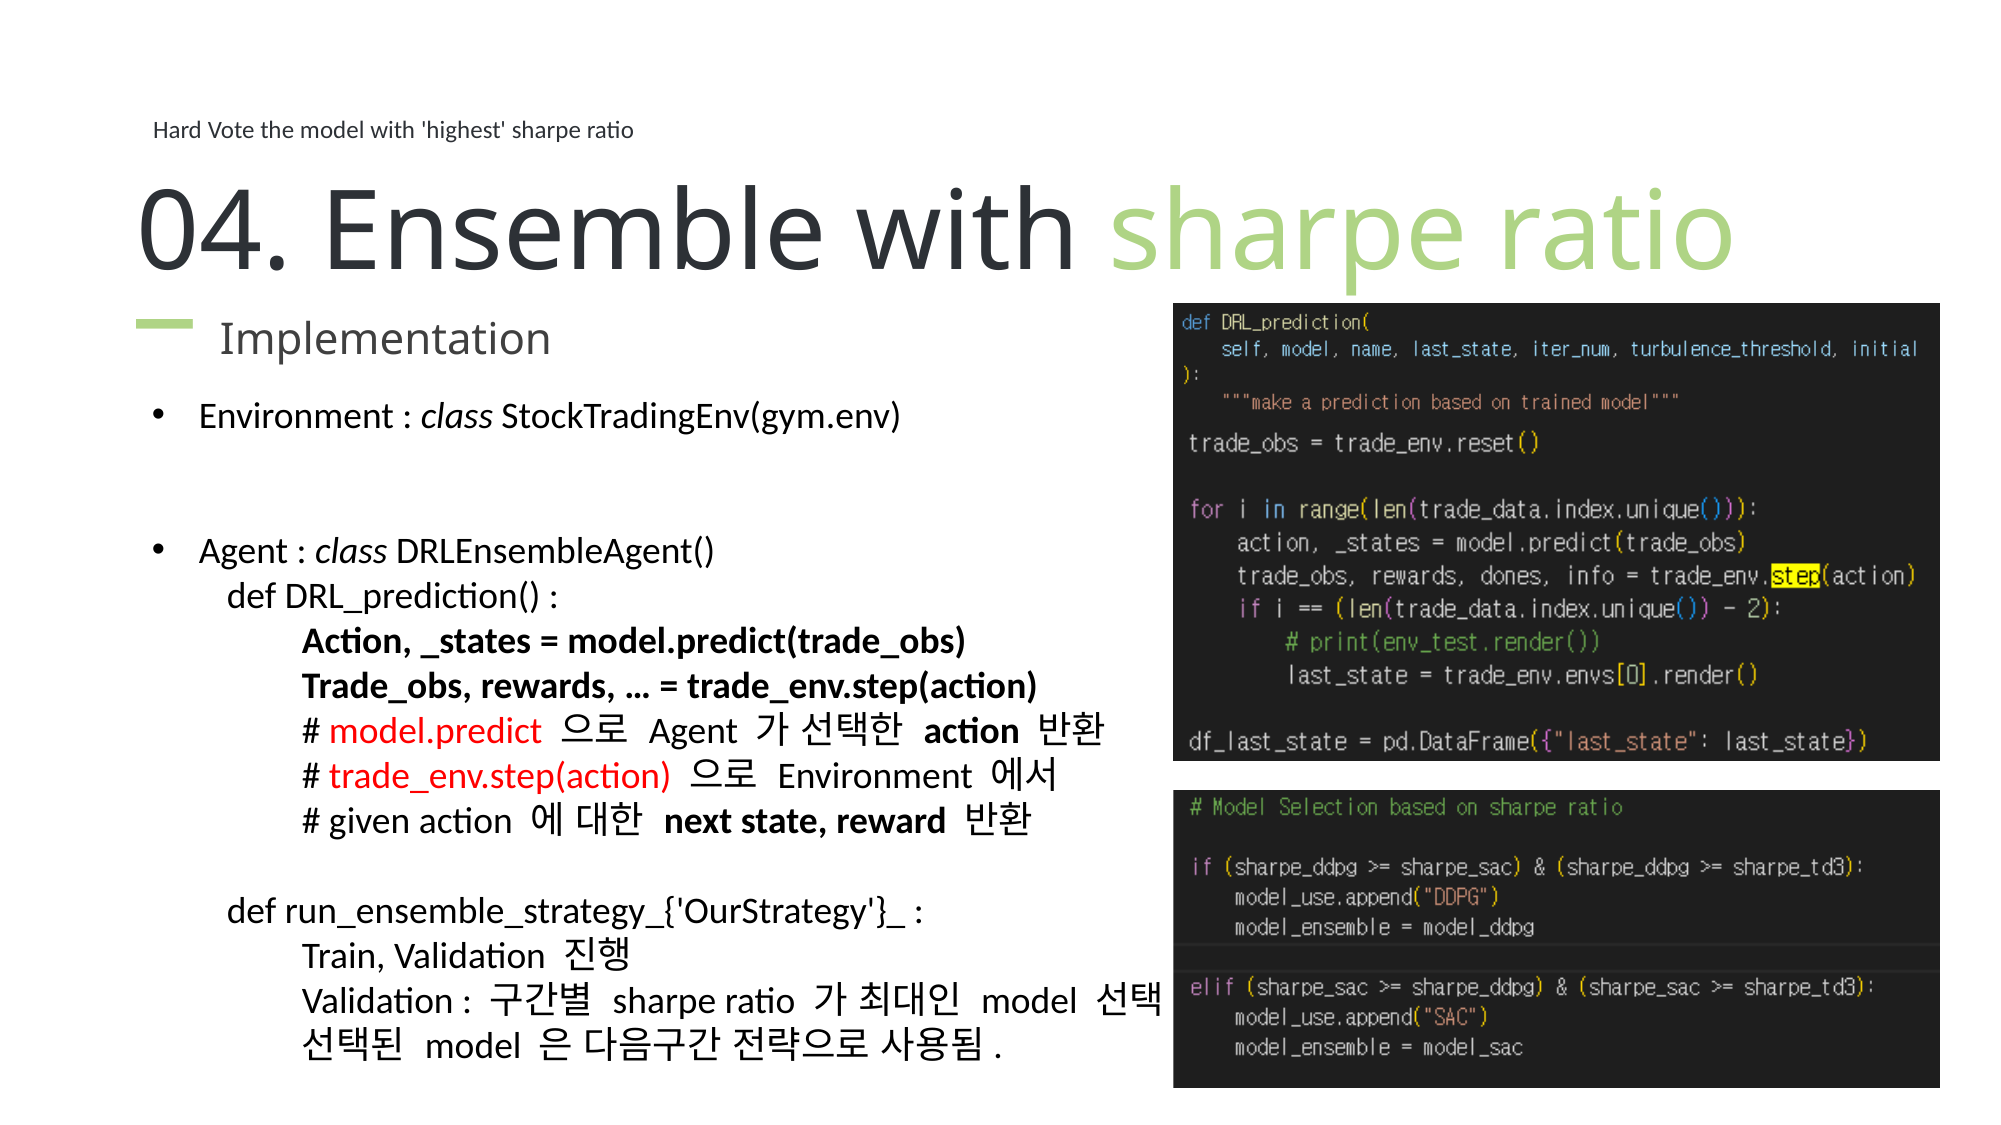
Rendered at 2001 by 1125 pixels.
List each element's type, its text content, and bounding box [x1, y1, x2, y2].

text_box Environment : class StockTradingEnv(gym.env) Agent : class DRLEnsembleAgent() def DRL_prediction() : Action, _states = model.predict(trade_obs) Trade_obs, rewards, … = trade_env.step(action) # model.predict 으로 Agent 가 선택한 action 반환 # trade_env.step(action) 으로 Environment 에서 # given action 에 대한 next state, reward 반환 def run_ensemble_strategy_{'OurStrategy'}_ : Train, Validation 진행 Validation : 구간별 sharpe ratio 가 최대인 model 선택 선택된 model 은 다음구간 전략으로 사용됨. [136, 383, 1660, 1119]
text_box 04. Ensemble with sharpe ratio [121, 151, 2000, 300]
text_box Implementation [204, 303, 1091, 371]
picture [1173, 790, 1940, 1088]
text_box Hard Vote the model with 'highest' sharpe ratio [138, 105, 705, 151]
picture [1173, 303, 1940, 761]
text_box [136, 319, 193, 330]
